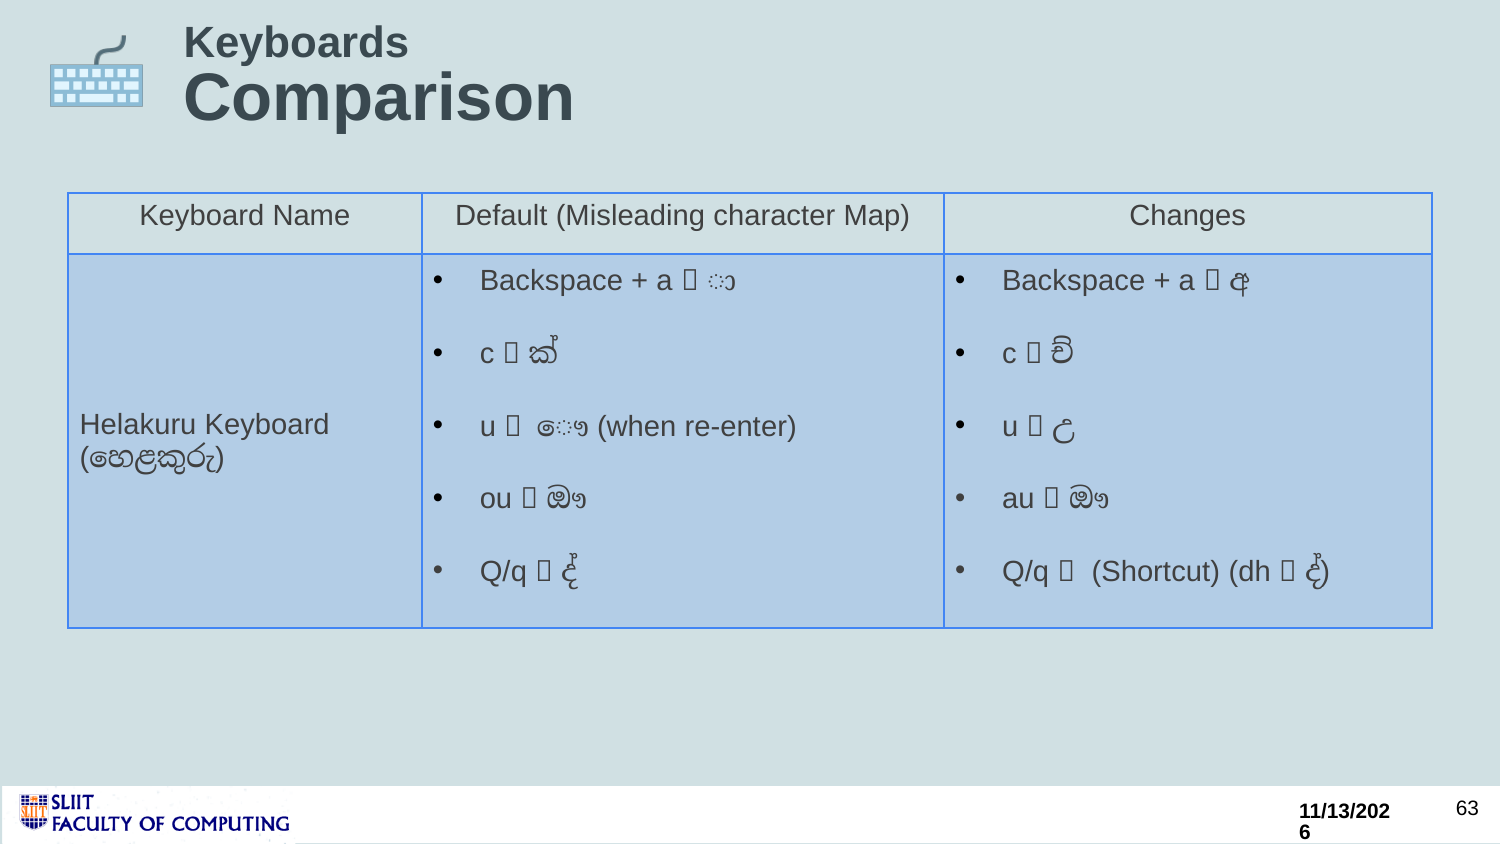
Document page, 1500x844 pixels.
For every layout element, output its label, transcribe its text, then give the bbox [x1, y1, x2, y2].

table_cell Helakuru Keyboard (හෙළකුරු) [69, 255, 421, 627]
slide_number 63 [1403, 769, 1494, 844]
table_header Changes [945, 194, 1431, 253]
table_cell Backspace + a  අ c  ච් u  උ au  ඖ Q/q  (Shortcut) (dh  ද්) [945, 255, 1431, 627]
picture [46, 21, 147, 121]
text_box Keyboards Comparison [172, 16, 916, 174]
table_header Keyboard Name [69, 194, 421, 253]
table_header Default (Misleading character Map) [423, 194, 943, 253]
picture [2, 786, 296, 844]
table_cell Backspace + a  ා c  ක් u  ෞ (when re-enter) ou  ඖ Q/q  ද් [423, 255, 943, 627]
